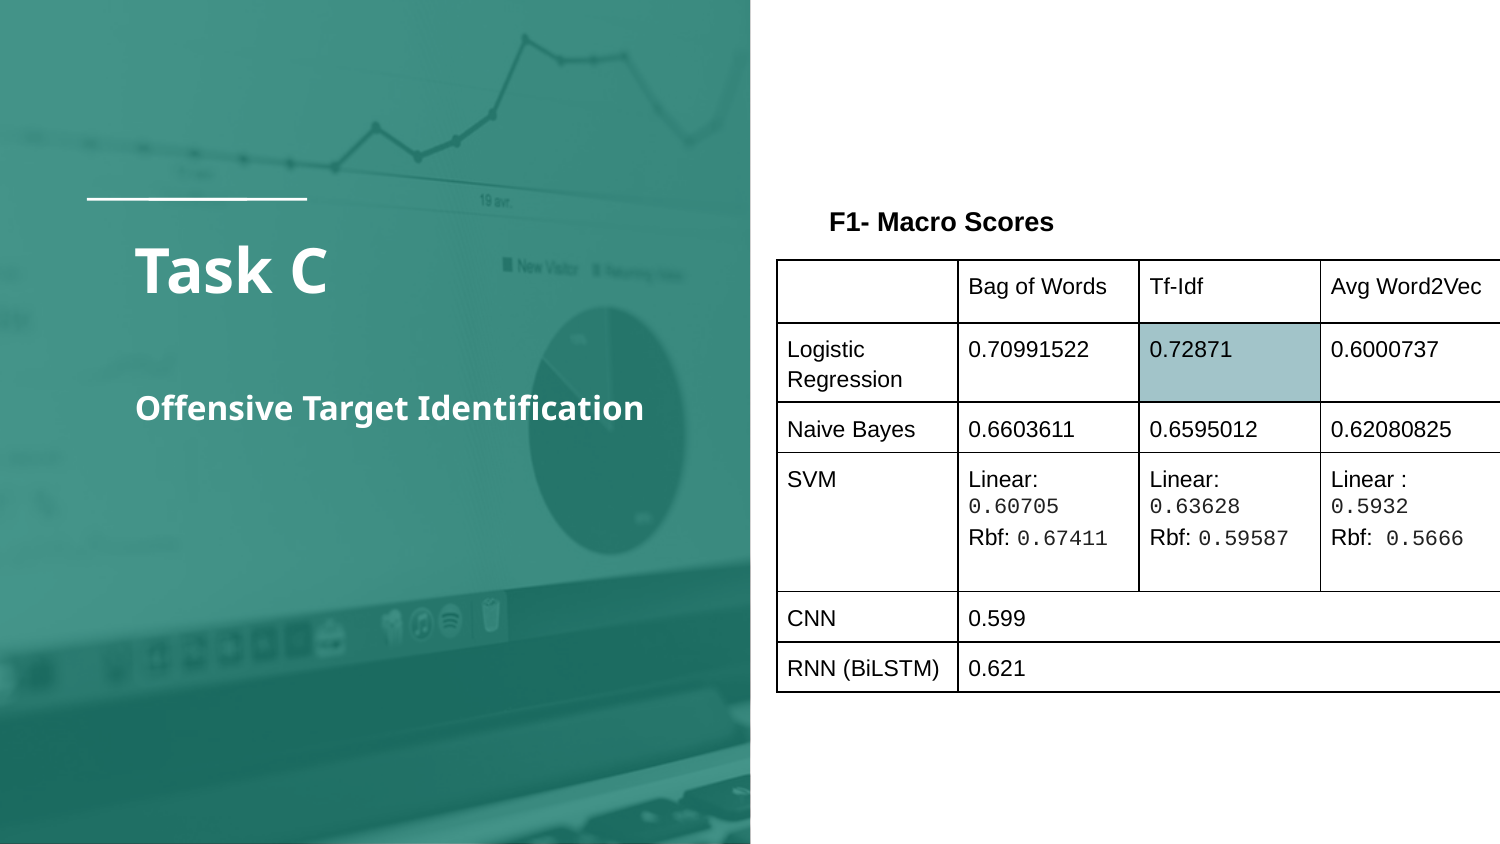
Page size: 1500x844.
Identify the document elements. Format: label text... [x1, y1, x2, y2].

table_cell 0.621 [959, 643, 1500, 691]
table_cell Linear: 0.60705 Rbf: 0.67411 [959, 453, 1138, 591]
table_cell 0.62080825 [1321, 403, 1500, 452]
table_cell Naive Bayes [778, 403, 957, 452]
table_header Avg Word2Vec [1321, 261, 1500, 322]
table_cell 0.599 [959, 592, 1500, 641]
table_cell 0.6603611 [959, 403, 1138, 452]
table_cell SVM [778, 453, 957, 591]
table_cell Linear : 0.5932 Rbf: 0.5666 [1321, 453, 1500, 591]
table_cell 0.6000737 [1321, 324, 1500, 401]
table_cell CNN [778, 592, 957, 641]
table_header Tf-Idf [1140, 261, 1320, 322]
table_cell RNN (BiLSTM) [778, 643, 957, 691]
table_cell Logistic Regression [778, 324, 957, 401]
table_header [778, 261, 957, 322]
table_header Bag of Words [959, 261, 1138, 322]
text_box F1- Macro Scores [776, 184, 1467, 259]
table_cell 0.72871 [1140, 324, 1320, 401]
table_cell Linear: 0.63628 Rbf: 0.59587 [1140, 453, 1320, 591]
table_cell 0.70991522 [959, 324, 1138, 401]
table_cell 0.6595012 [1140, 403, 1320, 452]
title Task C Offensive Target Identification [119, 216, 662, 494]
